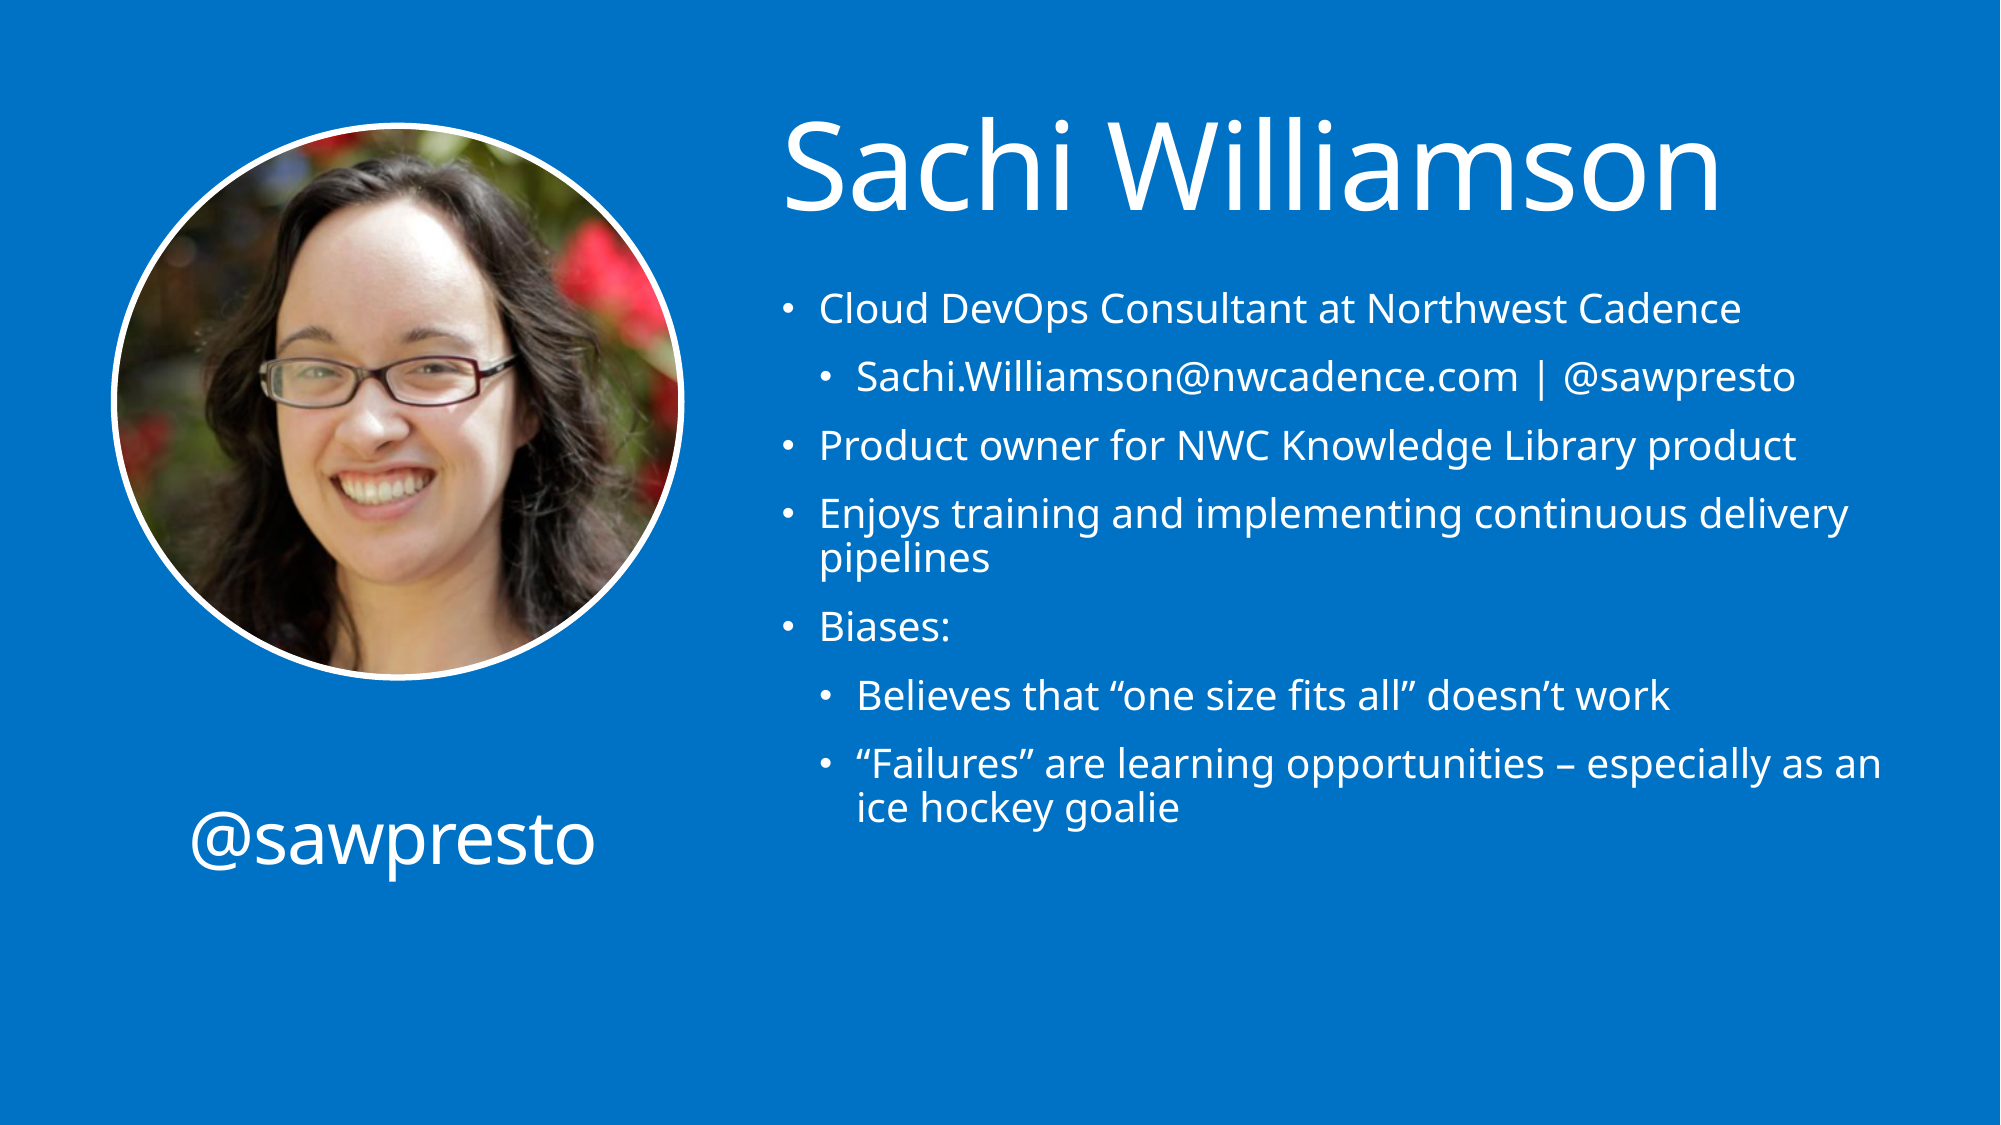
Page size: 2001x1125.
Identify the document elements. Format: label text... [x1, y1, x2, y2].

text_box Cloud DevOps Consultant at Northwest Cadence Sachi.Williamson@nwcadence.com | @sawpresto Product owner for NWC Knowledge Library product Enjoys training and implementing continuous delivery pipelines Biases: Believes that “one size fits all” doesn’t work “Failures” are learning opportunities – especially as an ice hockey goalie [767, 280, 1907, 922]
text_box @sawpresto [105, 793, 682, 919]
picture [113, 125, 682, 678]
text_box Sachi Williamson [767, 96, 1870, 222]
